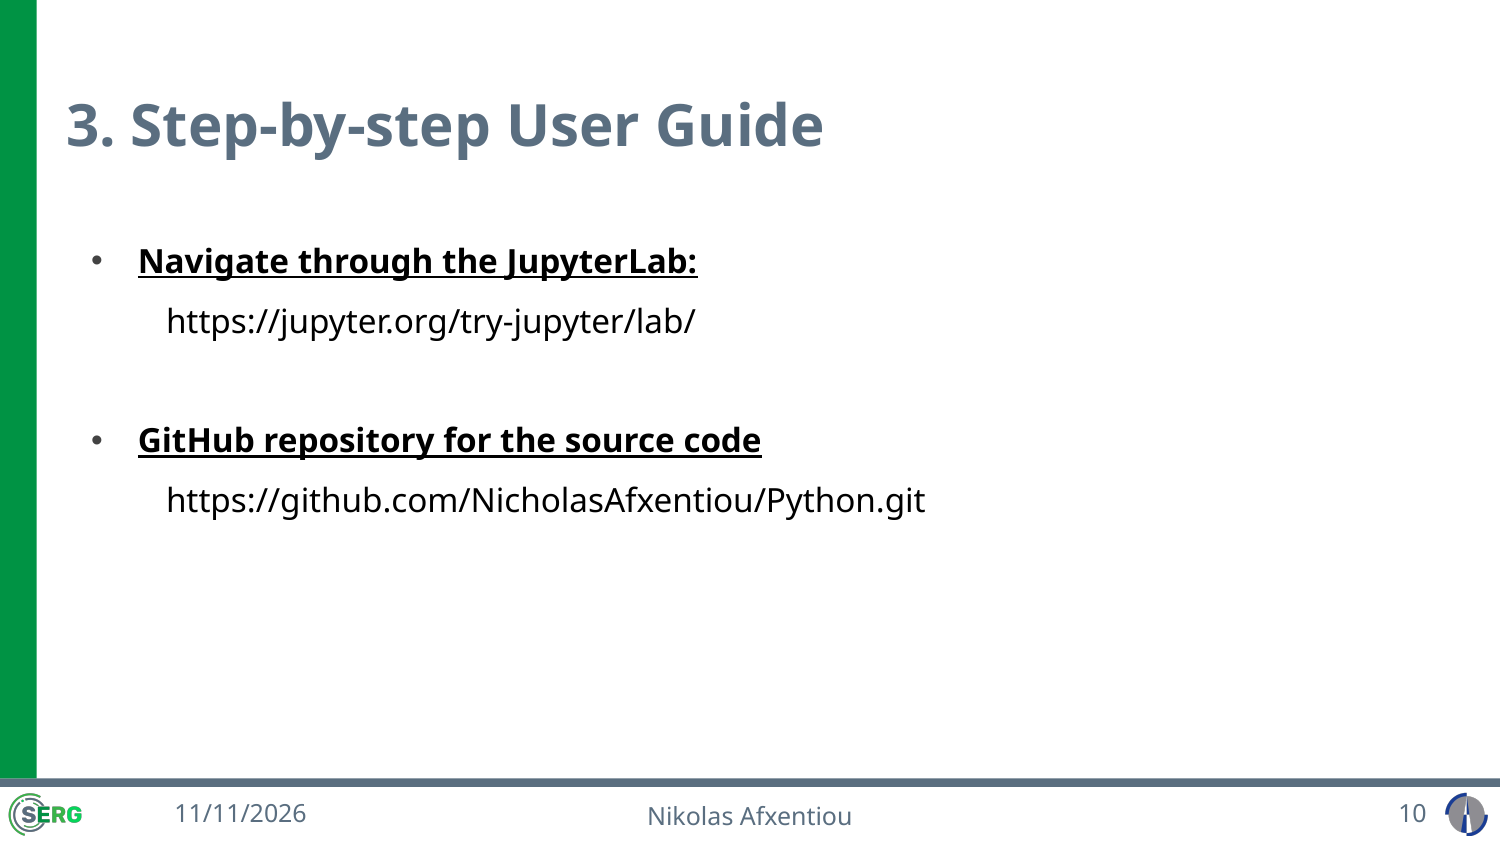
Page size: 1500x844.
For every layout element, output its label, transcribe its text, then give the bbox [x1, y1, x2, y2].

slide_number 10 [1104, 791, 1442, 837]
title 3. Step-by-step User Guide [51, 72, 1449, 167]
picture [1444, 792, 1495, 837]
picture [5, 792, 85, 837]
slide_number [159, 791, 497, 837]
footer Nikolas Afxentiou [496, 792, 1004, 838]
list Navigate through the JupyterLab: https://jupyter.org/try-jupyter/lab/ GitHub repository for the source code https://github.com/NicholasAfxentiou/Python.git [51, 205, 1419, 564]
